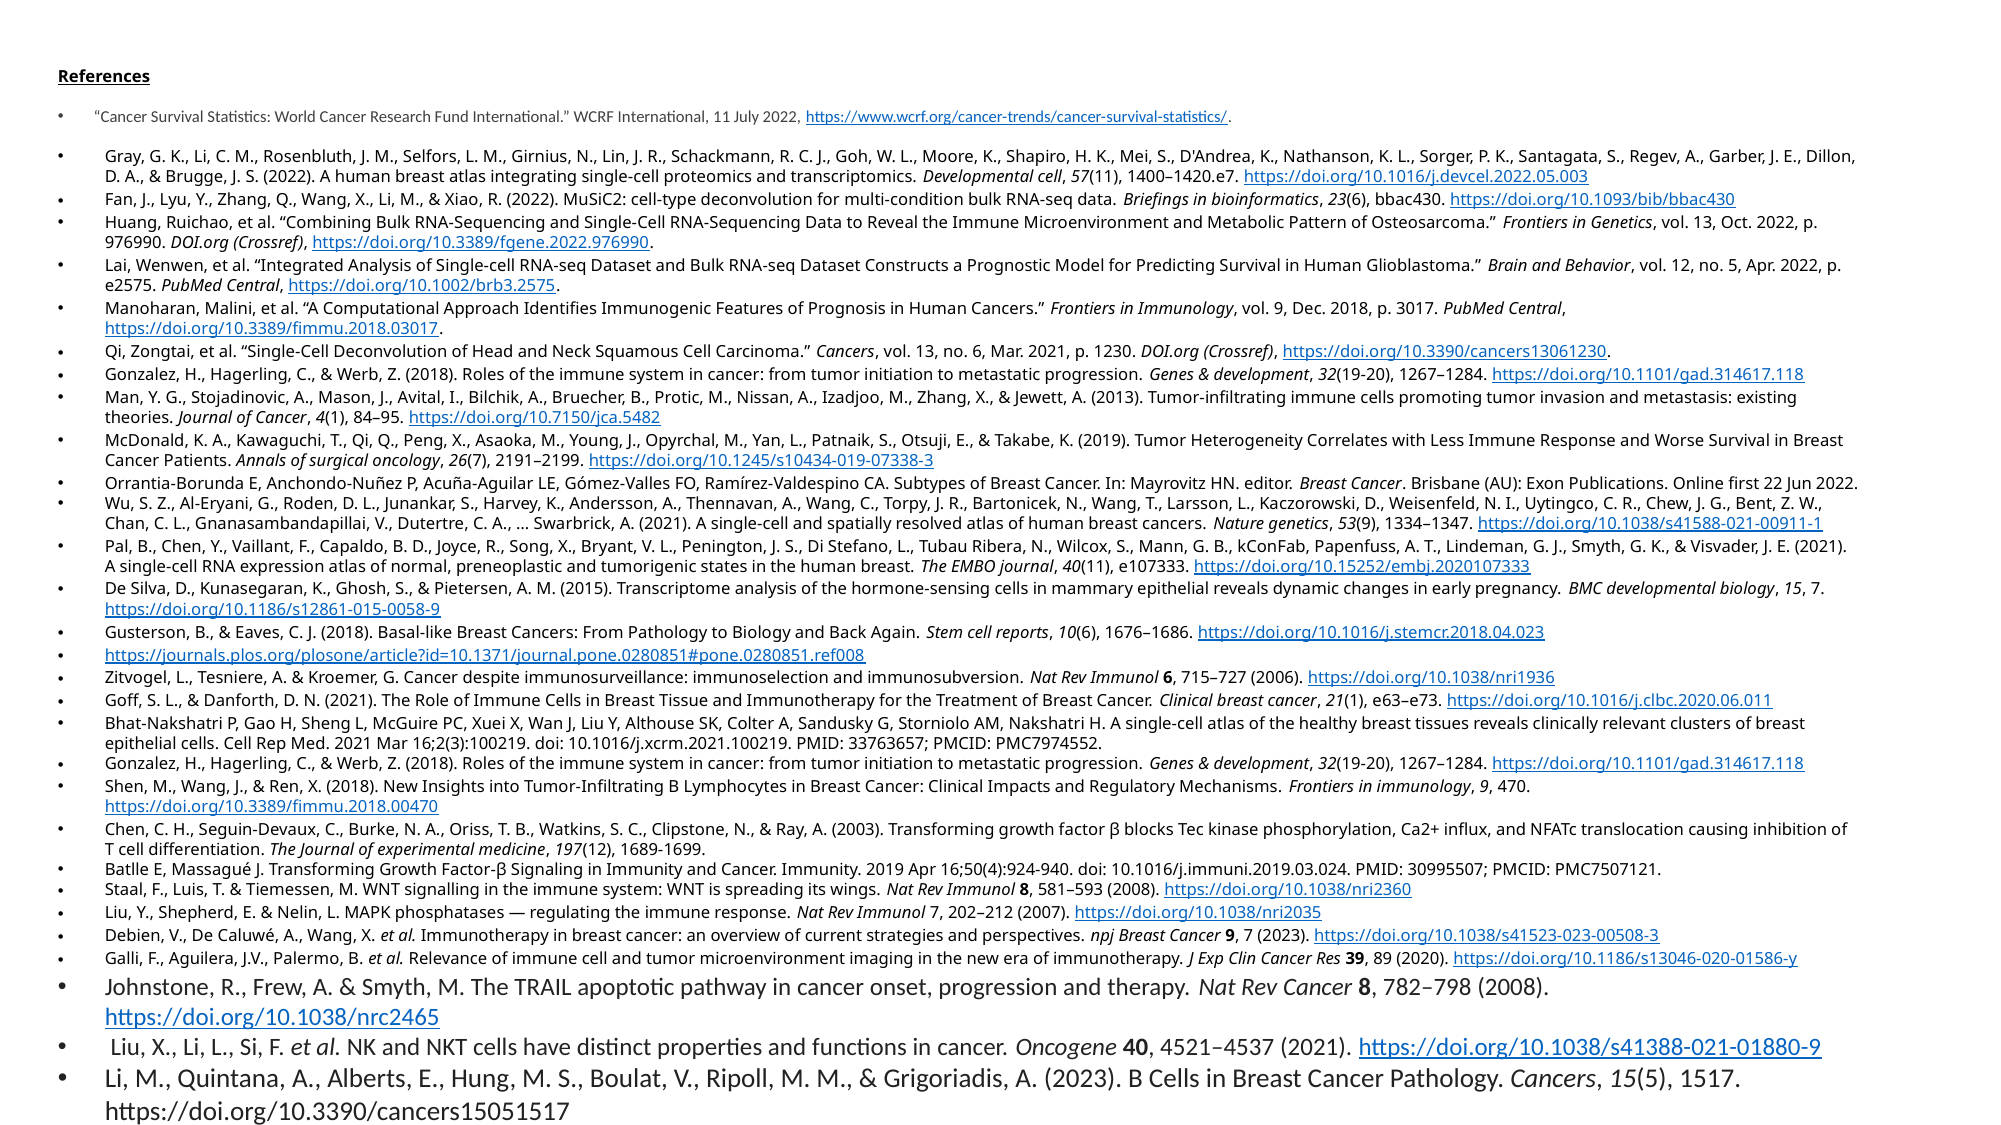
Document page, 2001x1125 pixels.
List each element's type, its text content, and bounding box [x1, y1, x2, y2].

text_box References “Cancer Survival Statistics: World Cancer Research Fund International.” WCRF International, 11 July 2022, https://www.wcrf.org/cancer-trends/cancer-survival-statistics/. Gray, G. K., Li, C. M., Rosenbluth, J. M., Selfors, L. M., Girnius, N., Lin, J. R., Schackmann, R. C. J., Goh, W. L., Moore, K., Shapiro, H. K., Mei, S., D'Andrea, K., Nathanson, K. L., Sorger, P. K., Santagata, S., Regev, A., Garber, J. E., Dillon, D. A., & Brugge, J. S. (2022). A human breast atlas integrating single-cell proteomics and transcriptomics. Developmental cell, 57(11), 1400–1420.e7. https://doi.org/10.1016/j.devcel.2022.05.003 Fan, J., Lyu, Y., Zhang, Q., Wang, X., Li, M., & Xiao, R. (2022). MuSiC2: cell-type deconvolution for multi-condition bulk RNA-seq data. Briefings in bioinformatics, 23(6), bbac430. https://doi.org/10.1093/bib/bbac430 Huang, Ruichao, et al. “Combining Bulk RNA-Sequencing and Single-Cell RNA-Sequencing Data to Reveal the Immune Microenvironment and Metabolic Pattern of Osteosarcoma.” Frontiers in Genetics, vol. 13, Oct. 2022, p. 976990. DOI.org (Crossref), https://doi.org/10.3389/fgene.2022.976990. Lai, Wenwen, et al. “Integrated Analysis of Single‐cell RNA‐seq Dataset and Bulk RNA‐seq Dataset Constructs a Prognostic Model for Predicting Survival in Human Glioblastoma.” Brain and Behavior, vol. 12, no. 5, Apr. 2022, p. e2575. PubMed Central, https://doi.org/10.1002/brb3.2575. Manoharan, Malini, et al. “A Computational Approach Identifies Immunogenic Features of Prognosis in Human Cancers.” Frontiers in Immunology, vol. 9, Dec. 2018, p. 3017. PubMed Central, https://doi.org/10.3389/fimmu.2018.03017. Qi, Zongtai, et al. “Single-Cell Deconvolution of Head and Neck Squamous Cell Carcinoma.” Cancers, vol. 13, no. 6, Mar. 2021, p. 1230. DOI.org (Crossref), https://doi.org/10.3390/cancers13061230. Gonzalez, H., Hagerling, C., & Werb, Z. (2018). Roles of the immune system in cancer: from tumor initiation to metastatic progression. Genes & development, 32(19-20), 1267–1284. https://doi.org/10.1101/gad.314617.118 Man, Y. G., Stojadinovic, A., Mason, J., Avital, I., Bilchik, A., Bruecher, B., Protic, M., Nissan, A., Izadjoo, M., Zhang, X., & Jewett, A. (2013). Tumor-infiltrating immune cells promoting tumor invasion and metastasis: existing theories. Journal of Cancer, 4(1), 84–95. https://doi.org/10.7150/jca.5482 McDonald, K. A., Kawaguchi, T., Qi, Q., Peng, X., Asaoka, M., Young, J., Opyrchal, M., Yan, L., Patnaik, S., Otsuji, E., & Takabe, K. (2019). Tumor Heterogeneity Correlates with Less Immune Response and Worse Survival in Breast Cancer Patients. Annals of surgical oncology, 26(7), 2191–2199. https://doi.org/10.1245/s10434-019-07338-3 Orrantia-Borunda E, Anchondo-Nuñez P, Acuña-Aguilar LE, Gómez-Valles FO, Ramírez-Valdespino CA. Subtypes of Breast Cancer. In: Mayrovitz HN. editor. Breast Cancer. Brisbane (AU): Exon Publications. Online first 22 Jun 2022. Wu, S. Z., Al-Eryani, G., Roden, D. L., Junankar, S., Harvey, K., Andersson, A., Thennavan, A., Wang, C., Torpy, J. R., Bartonicek, N., Wang, T., Larsson, L., Kaczorowski, D., Weisenfeld, N. I., Uytingco, C. R., Chew, J. G., Bent, Z. W., Chan, C. L., Gnanasambandapillai, V., Dutertre, C. A., … Swarbrick, A. (2021). A single-cell and spatially resolved atlas of human breast cancers. Nature genetics, 53(9), 1334–1347. https://doi.org/10.1038/s41588-021-00911-1 Pal, B., Chen, Y., Vaillant, F., Capaldo, B. D., Joyce, R., Song, X., Bryant, V. L., Penington, J. S., Di Stefano, L., Tubau Ribera, N., Wilcox, S., Mann, G. B., kConFab, Papenfuss, A. T., Lindeman, G. J., Smyth, G. K., & Visvader, J. E. (2021). A single-cell RNA expression atlas of normal, preneoplastic and tumorigenic states in the human breast. The EMBO journal, 40(11), e107333. https://doi.org/10.15252/embj.2020107333 De Silva, D., Kunasegaran, K., Ghosh, S., & Pietersen, A. M. (2015). Transcriptome analysis of the hormone-sensing cells in mammary epithelial reveals dynamic changes in early pregnancy. BMC developmental biology, 15, 7. https://doi.org/10.1186/s12861-015-0058-9 Gusterson, B., & Eaves, C. J. (2018). Basal-like Breast Cancers: From Pathology to Biology and Back Again. Stem cell reports, 10(6), 1676–1686. https://doi.org/10.1016/j.stemcr.2018.04.023 https://journals.plos.org/plosone/article?id=10.1371/journal.pone.0280851#pone.0280851.ref008 Zitvogel, L., Tesniere, A. & Kroemer, G. Cancer despite immunosurveillance: immunoselection and immunosubversion. Nat Rev Immunol 6, 715–727 (2006). https://doi.org/10.1038/nri1936 Goff, S. L., & Danforth, D. N. (2021). The Role of Immune Cells in Breast Tissue and Immunotherapy for the Treatment of Breast Cancer. Clinical breast cancer, 21(1), e63–e73. https://doi.org/10.1016/j.clbc.2020.06.011 Bhat-Nakshatri P, Gao H, Sheng L, McGuire PC, Xuei X, Wan J, Liu Y, Althouse SK, Colter A, Sandusky G, Storniolo AM, Nakshatri H. A single-cell atlas of the healthy breast tissues reveals clinically relevant clusters of breast epithelial cells. Cell Rep Med. 2021 Mar 16;2(3):100219. doi: 10.1016/j.xcrm.2021.100219. PMID: 33763657; PMCID: PMC7974552. Gonzalez, H., Hagerling, C., & Werb, Z. (2018). Roles of the immune system in cancer: from tumor initiation to metastatic progression. Genes & development, 32(19-20), 1267–1284. https://doi.org/10.1101/gad.314617.118 Shen, M., Wang, J., & Ren, X. (2018). New Insights into Tumor-Infiltrating B Lymphocytes in Breast Cancer: Clinical Impacts and Regulatory Mechanisms. Frontiers in immunology, 9, 470. https://doi.org/10.3389/fimmu.2018.00470 Chen, C. H., Seguin-Devaux, C., Burke, N. A., Oriss, T. B., Watkins, S. C., Clipstone, N., & Ray, A. (2003). Transforming growth factor β blocks Tec kinase phosphorylation, Ca2+ influx, and NFATc translocation causing inhibition of T cell differentiation. The Journal of experimental medicine, 197(12), 1689-1699. Batlle E, Massagué J. Transforming Growth Factor-β Signaling in Immunity and Cancer. Immunity. 2019 Apr 16;50(4):924-940. doi: 10.1016/j.immuni.2019.03.024. PMID: 30995507; PMCID: PMC7507121. Staal, F., Luis, T. & Tiemessen, M. WNT signalling in the immune system: WNT is spreading its wings. Nat Rev Immunol 8, 581–593 (2008). https://doi.org/10.1038/nri2360 Liu, Y., Shepherd, E. & Nelin, L. MAPK phosphatases — regulating the immune response. Nat Rev Immunol 7, 202–212 (2007). https://doi.org/10.1038/nri2035 Debien, V., De Caluwé, A., Wang, X. et al. Immunotherapy in breast cancer: an overview of current strategies and perspectives. npj Breast Cancer 9, 7 (2023). https://doi.org/10.1038/s41523-023-00508-3 Galli, F., Aguilera, J.V., Palermo, B. et al. Relevance of immune cell and tumor microenvironment imaging in the new era of immunotherapy. J Exp Clin Cancer Res 39, 89 (2020). https://doi.org/10.1186/s13046-020-01586-y Johnstone, R., Frew, A. & Smyth, M. The TRAIL apoptotic pathway in cancer onset, progression and therapy. Nat Rev Cancer 8, 782–798 (2008). https://doi.org/10.1038/nrc2465 Liu, X., Li, L., Si, F. et al. NK and NKT cells have distinct properties and functions in cancer. Oncogene 40, 4521–4537 (2021). https://doi.org/10.1038/s41388-021-01880-9 Li, M., Quintana, A., Alberts, E., Hung, M. S., Boulat, V., Ripoll, M. M., & Grigoriadis, A. (2023). B Cells in Breast Cancer Pathology. Cancers, 15(5), 1517. https://doi.org/10.3390/cancers15051517 [42, 58, 1878, 1125]
